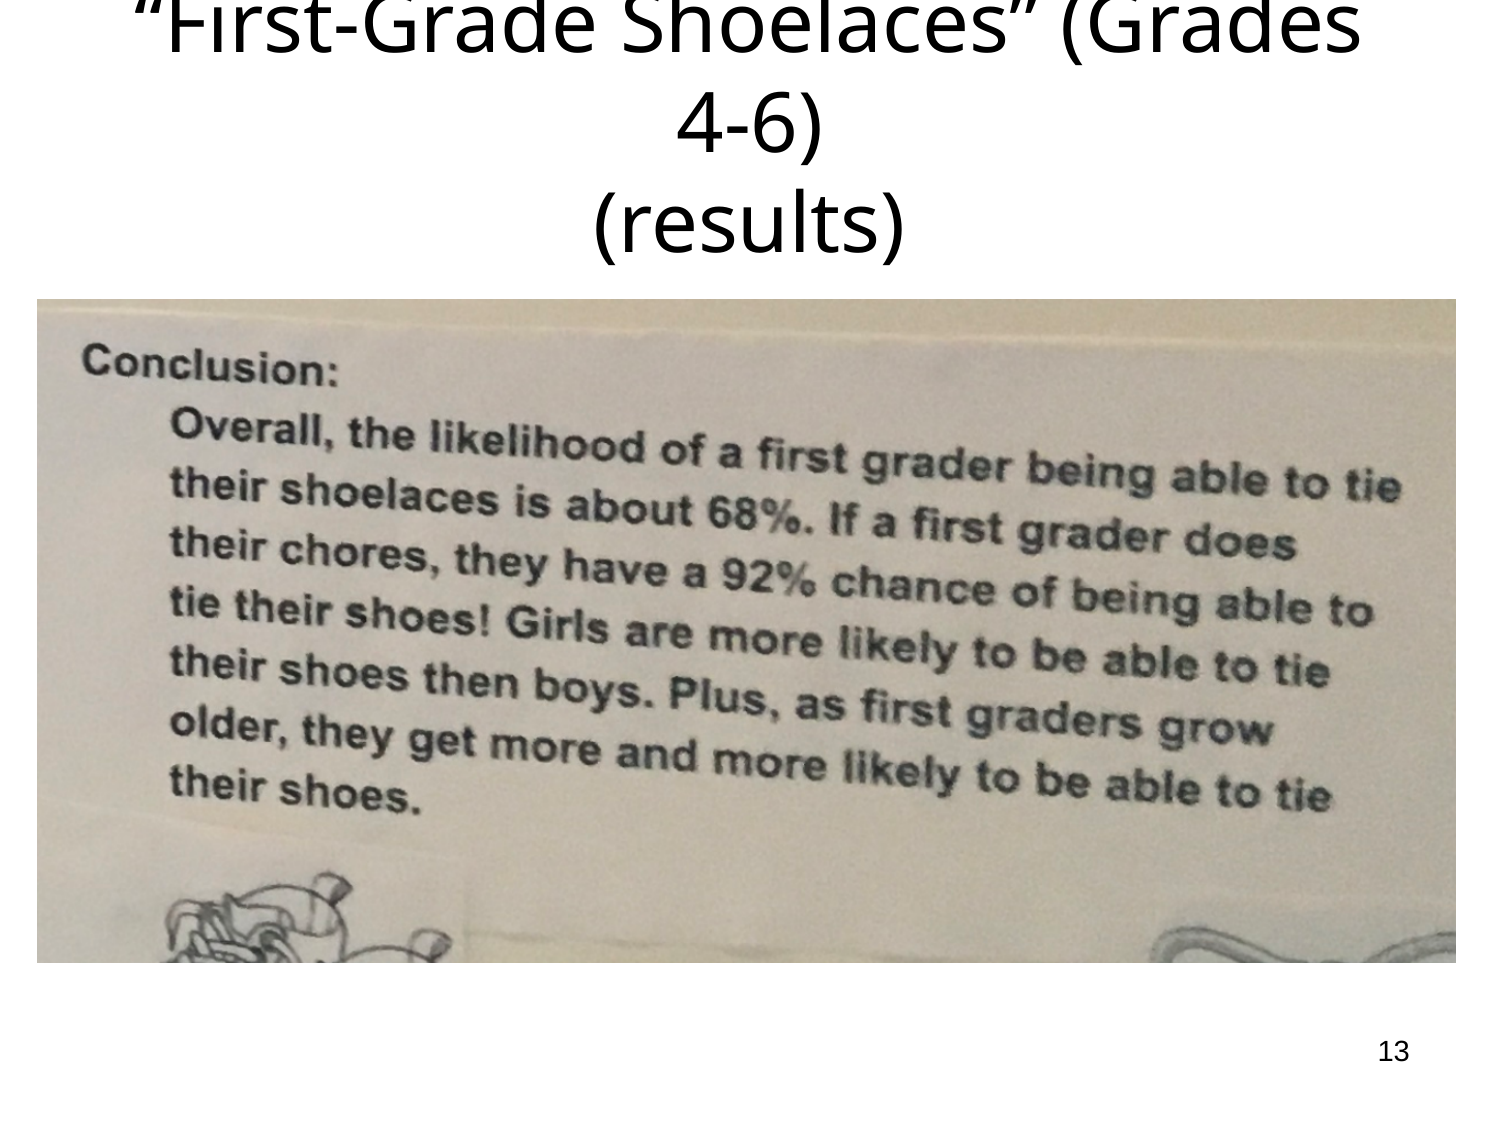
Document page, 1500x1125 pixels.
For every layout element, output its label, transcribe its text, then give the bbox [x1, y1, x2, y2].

slide_number 13 [1074, 1024, 1425, 1103]
title “First-Grade Shoelaces” (Grades 4-6) (results) [75, 24, 1425, 213]
picture [37, 299, 1456, 963]
